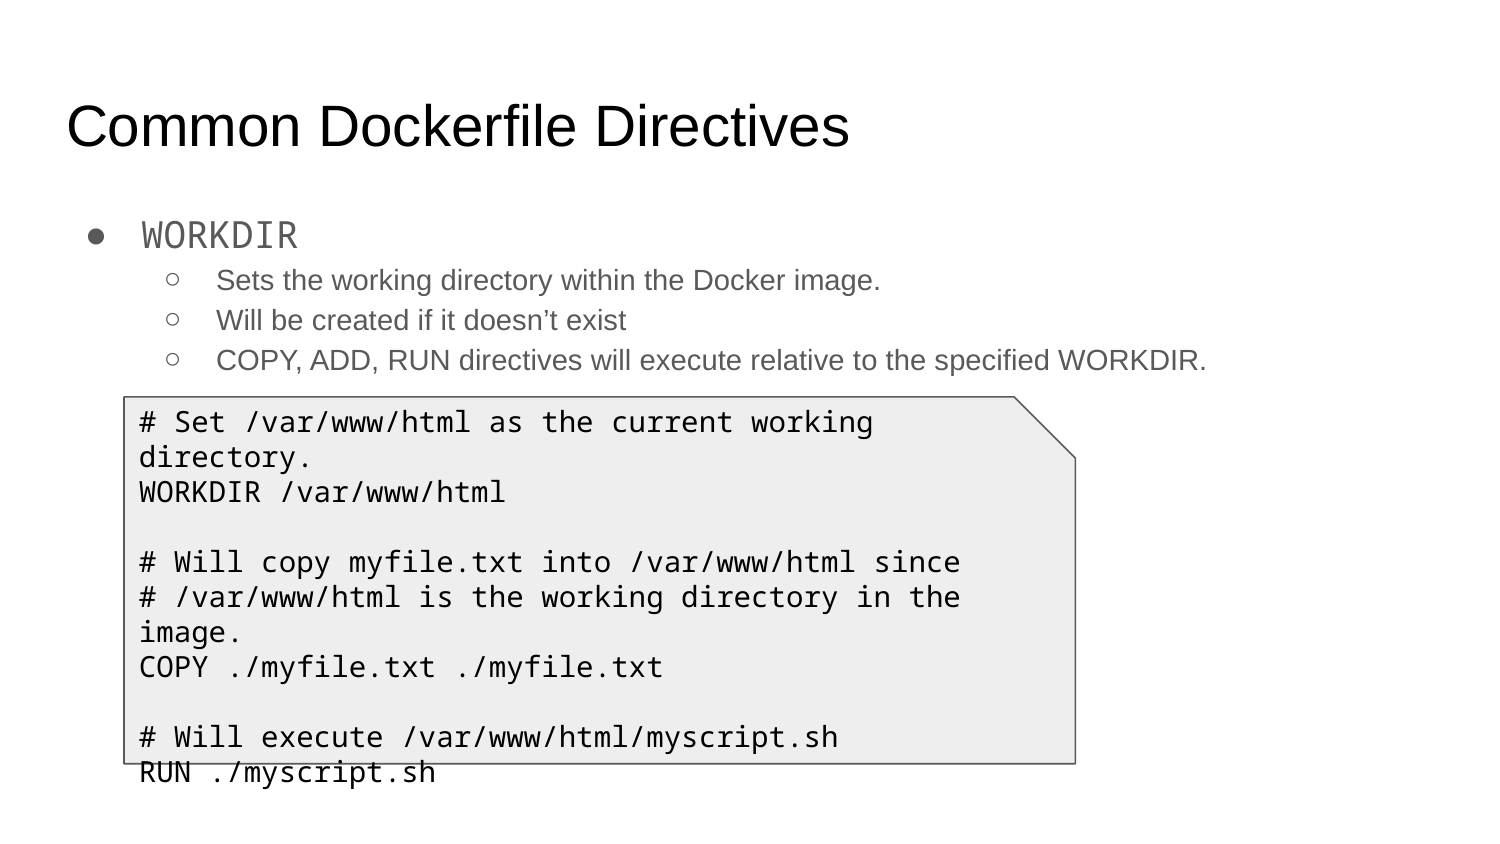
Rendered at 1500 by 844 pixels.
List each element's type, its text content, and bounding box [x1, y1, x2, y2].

list WORKDIR Sets the working directory within the Docker image. Will be created if it doesn’t exist COPY, ADD, RUN directives will execute relative to the specified WORKDIR. [51, 189, 1449, 750]
text_box # Set /var/www/html as the current working directory. WORKDIR /var/www/html # Will copy myfile.txt into /var/www/html since # /var/www/html is the working directory in the image. COPY ./myfile.txt ./myfile.txt # Will execute /var/www/html/myscript.sh RUN ./myscript.sh [124, 396, 1076, 764]
title Common Dockerfile Directives [51, 72, 1449, 167]
